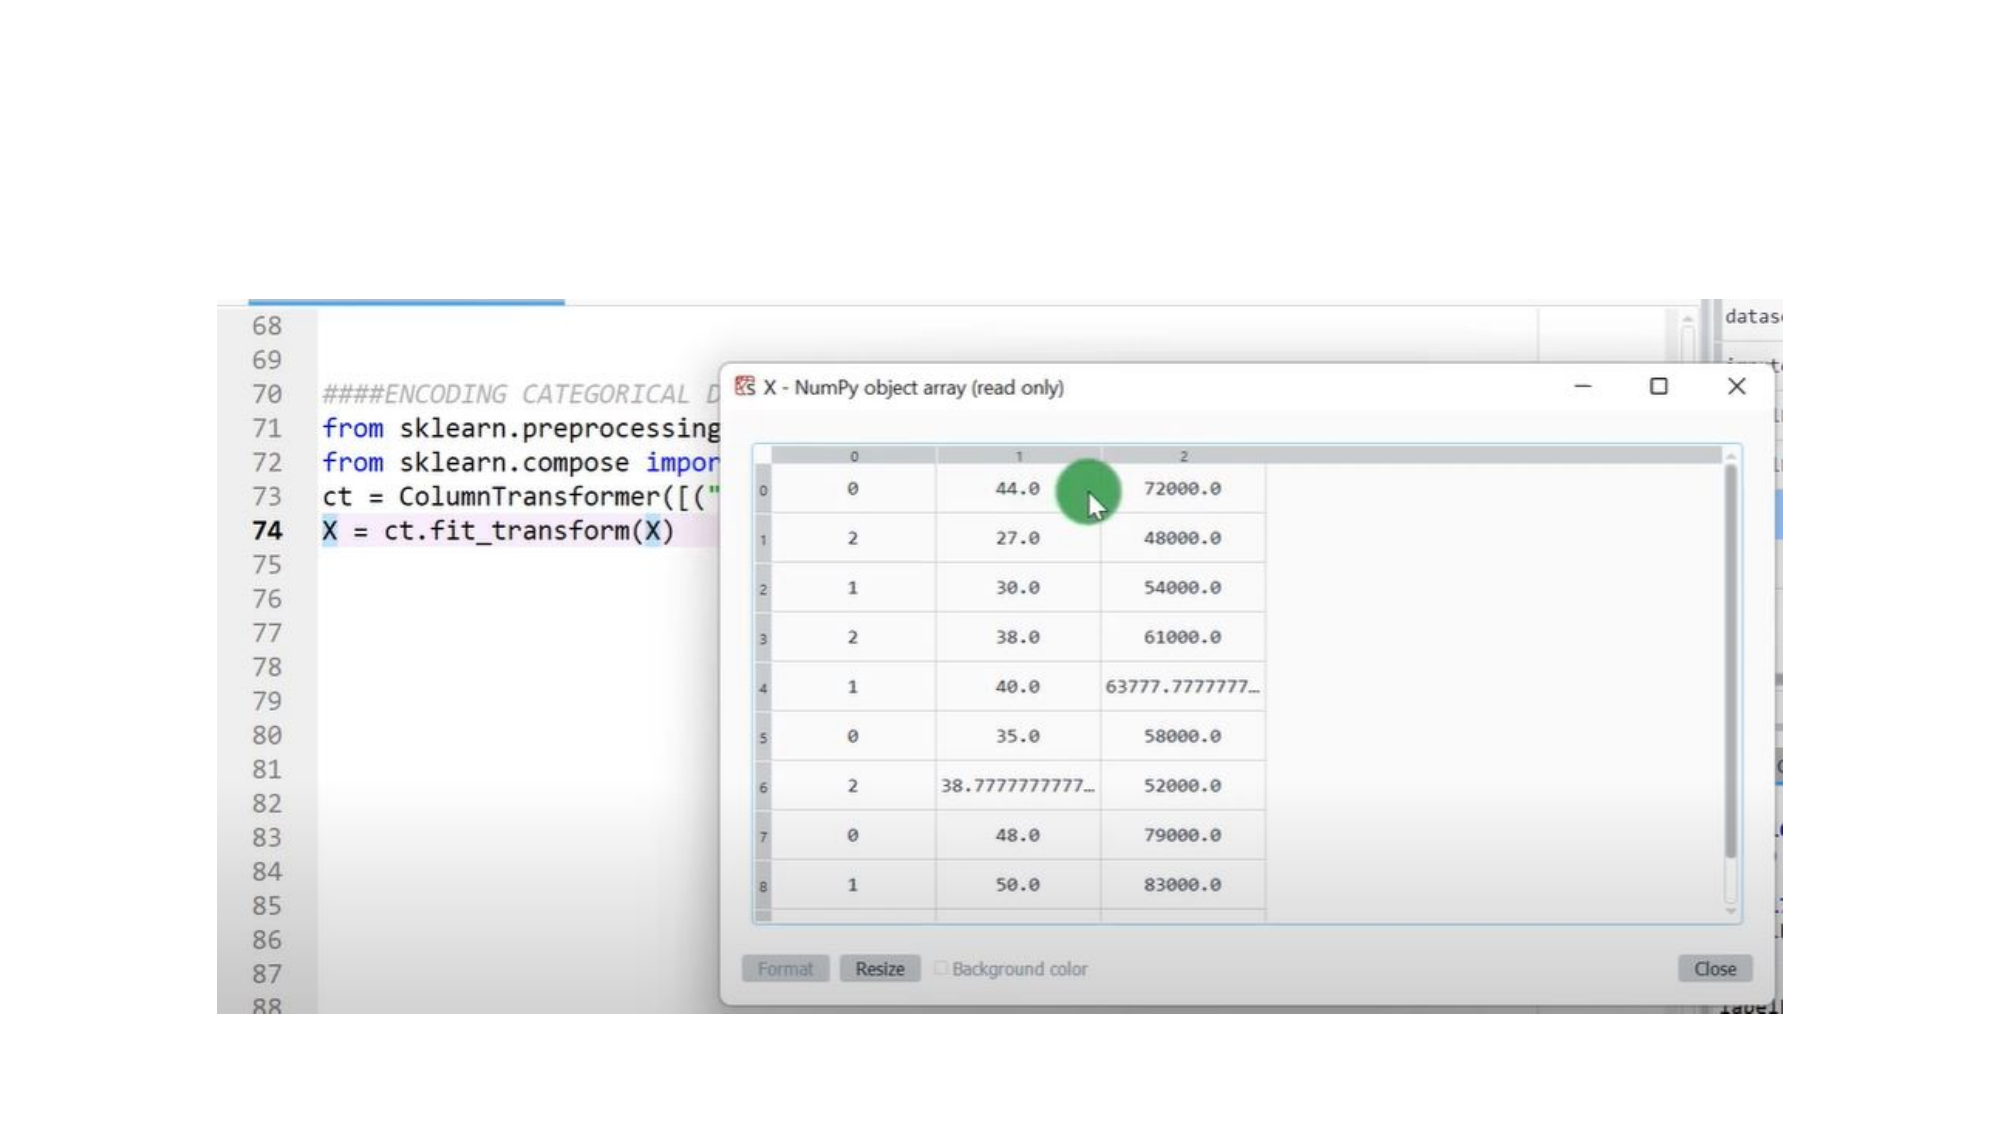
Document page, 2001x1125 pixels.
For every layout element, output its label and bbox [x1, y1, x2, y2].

list [217, 299, 1783, 1014]
